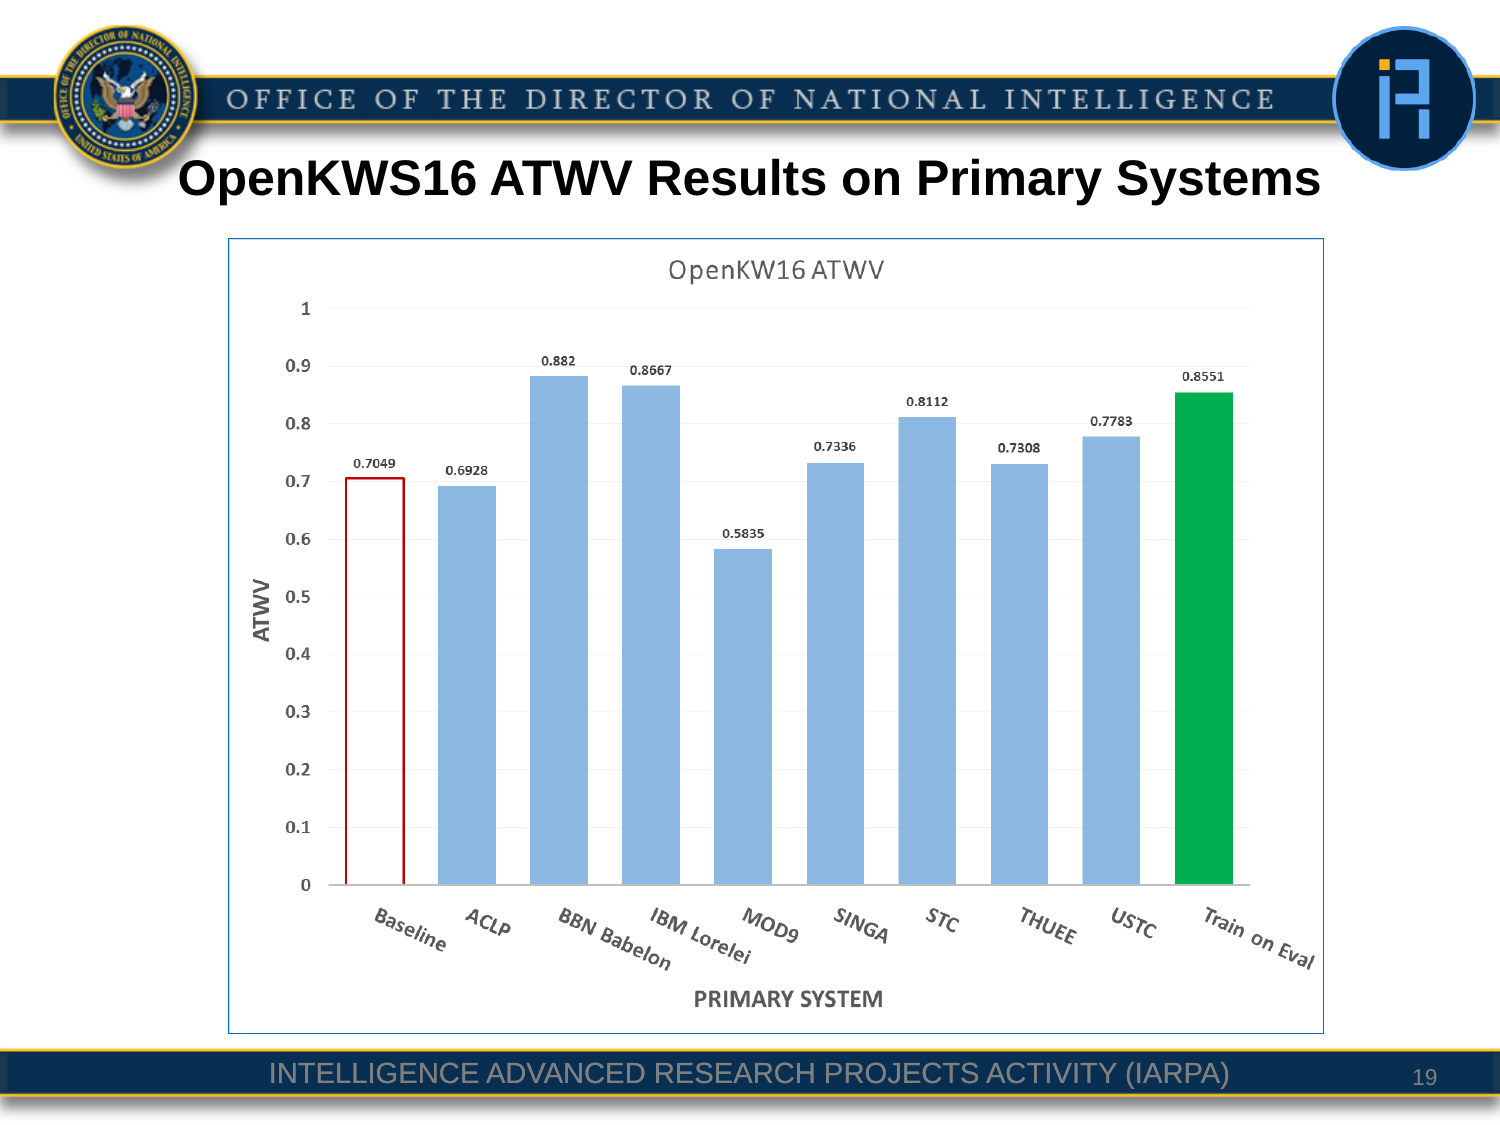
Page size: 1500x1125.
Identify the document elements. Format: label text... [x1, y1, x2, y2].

slide_number 19 [1374, 1055, 1476, 1106]
picture [0, 0, 1500, 1125]
title OpenKWS16 ATWV Results on Primary Systems [75, 125, 1425, 225]
